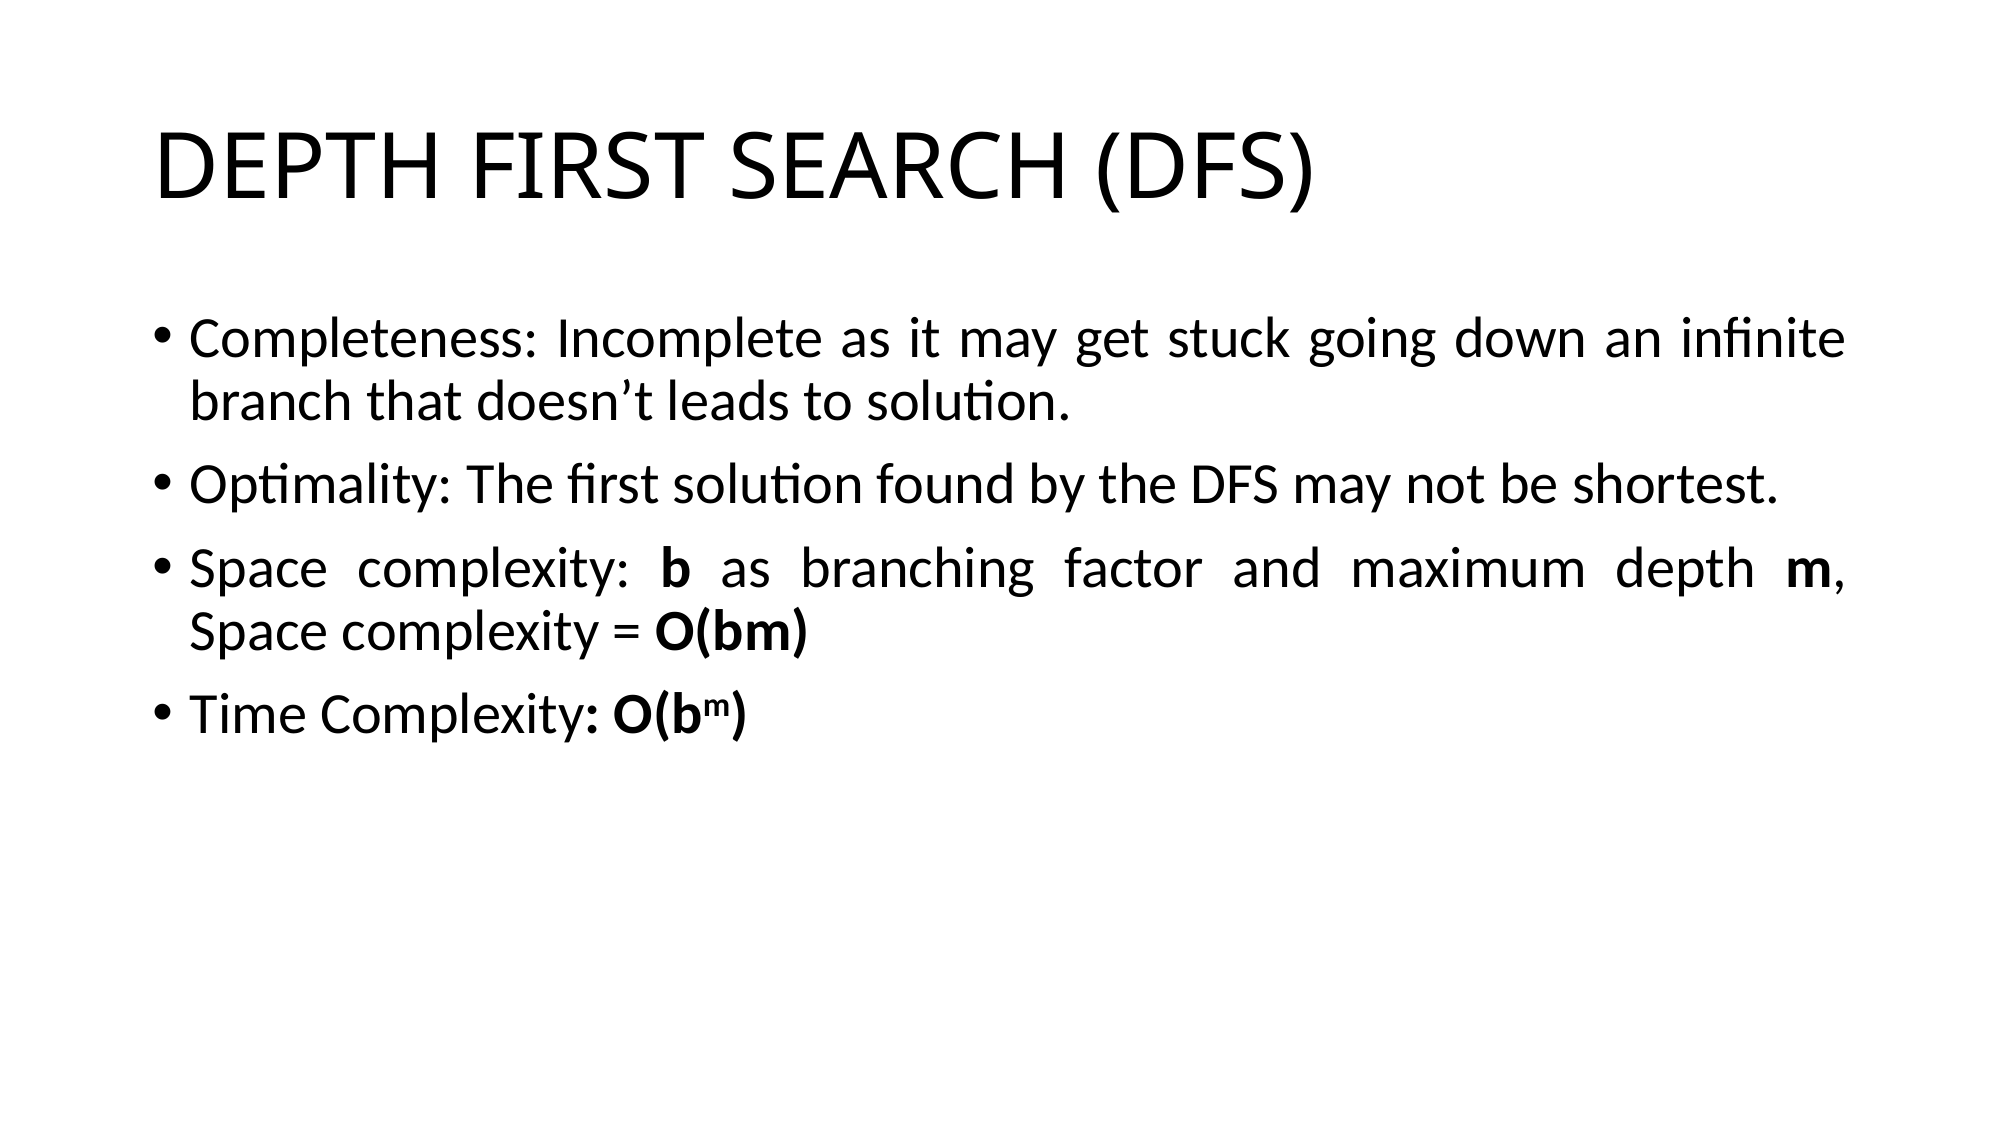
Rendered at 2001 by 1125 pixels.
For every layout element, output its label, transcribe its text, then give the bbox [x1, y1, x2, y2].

list Completeness: Incomplete as it may get stuck going down an infinite branch that doesn’t leads to solution. Optimality: The first solution found by the DFS may not be shortest. Space complexity: b as branching factor and maximum depth m, Space complexity = O(bm) Time Complexity: O(bm) [137, 299, 1863, 885]
title DEPTH FIRST SEARCH (DFS) [137, 59, 1863, 278]
